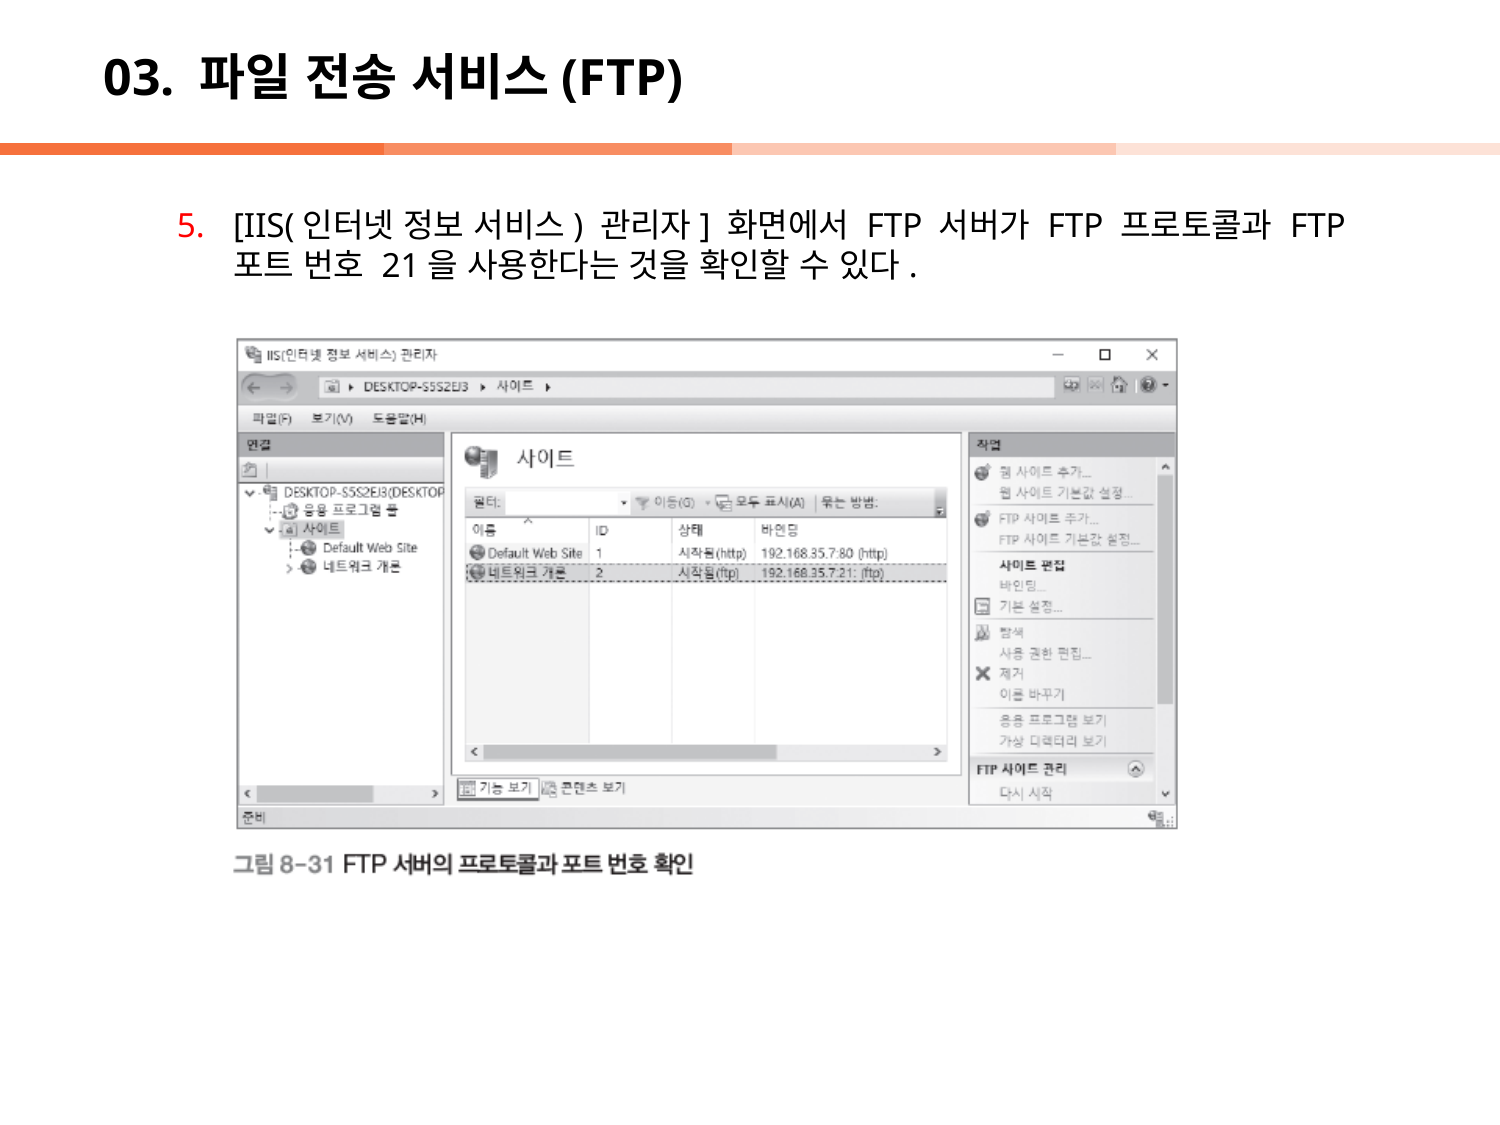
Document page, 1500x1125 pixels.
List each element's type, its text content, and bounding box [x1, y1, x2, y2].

title 03. 파일 전송 서비스(FTP) [88, 30, 1330, 121]
list [IIS(인터넷 정보 서비스) 관리자] 화면에서 FTP 서버가 FTP 프로토콜과 FTP 포트 번호 21을 사용한다는 것을 확인할 수 있다. [88, 196, 1436, 1083]
picture [218, 326, 1204, 882]
